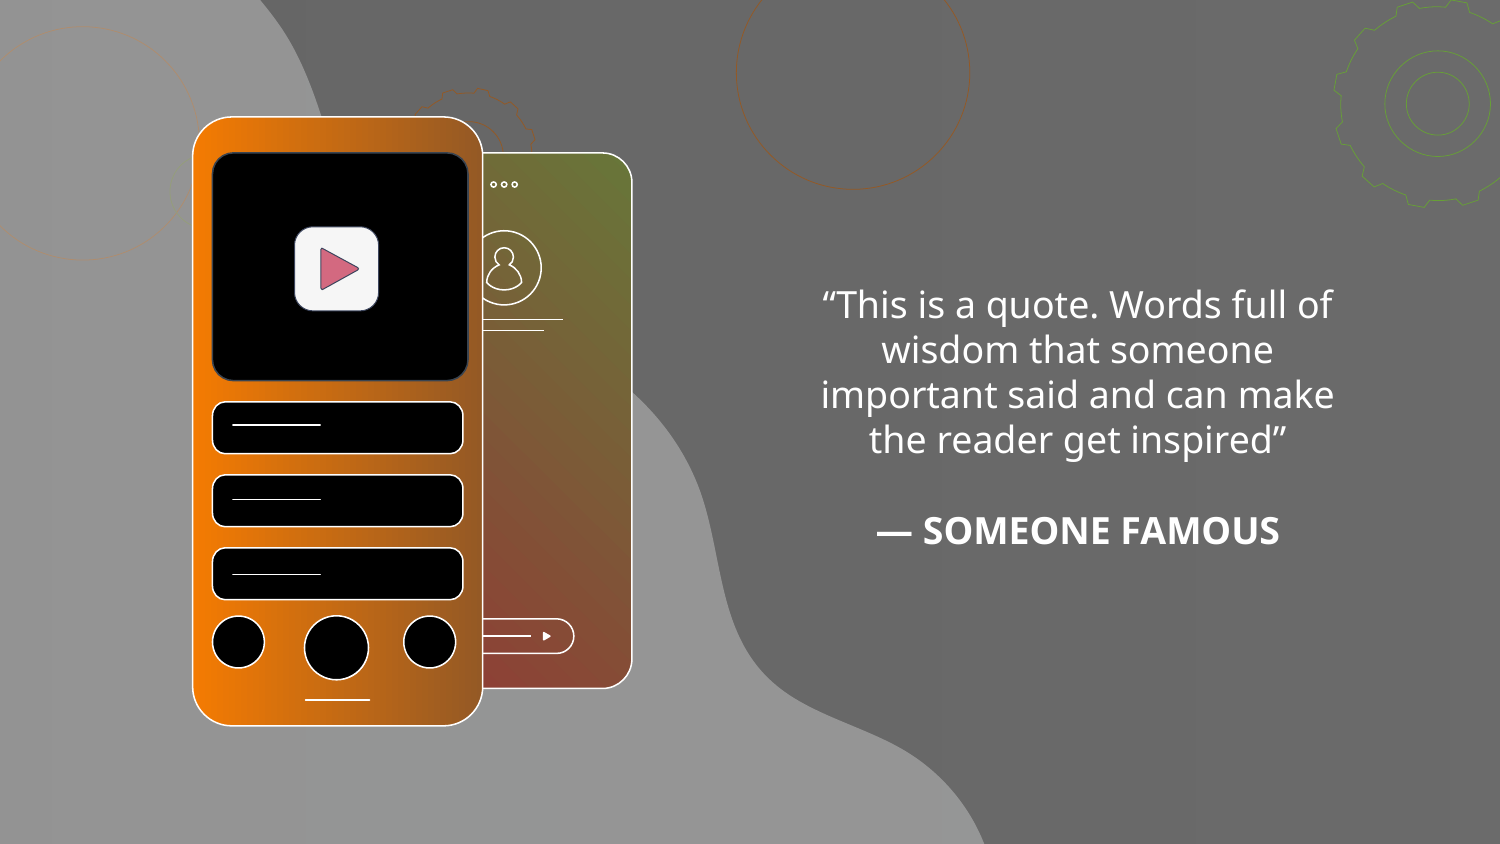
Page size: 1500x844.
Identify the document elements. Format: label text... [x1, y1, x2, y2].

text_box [192, 116, 633, 727]
title — SOMEONE FAMOUS [785, 481, 1371, 578]
list “This is a quote. Words full of wisdom that someone important said and can make the reader get inspired” [781, 265, 1375, 468]
